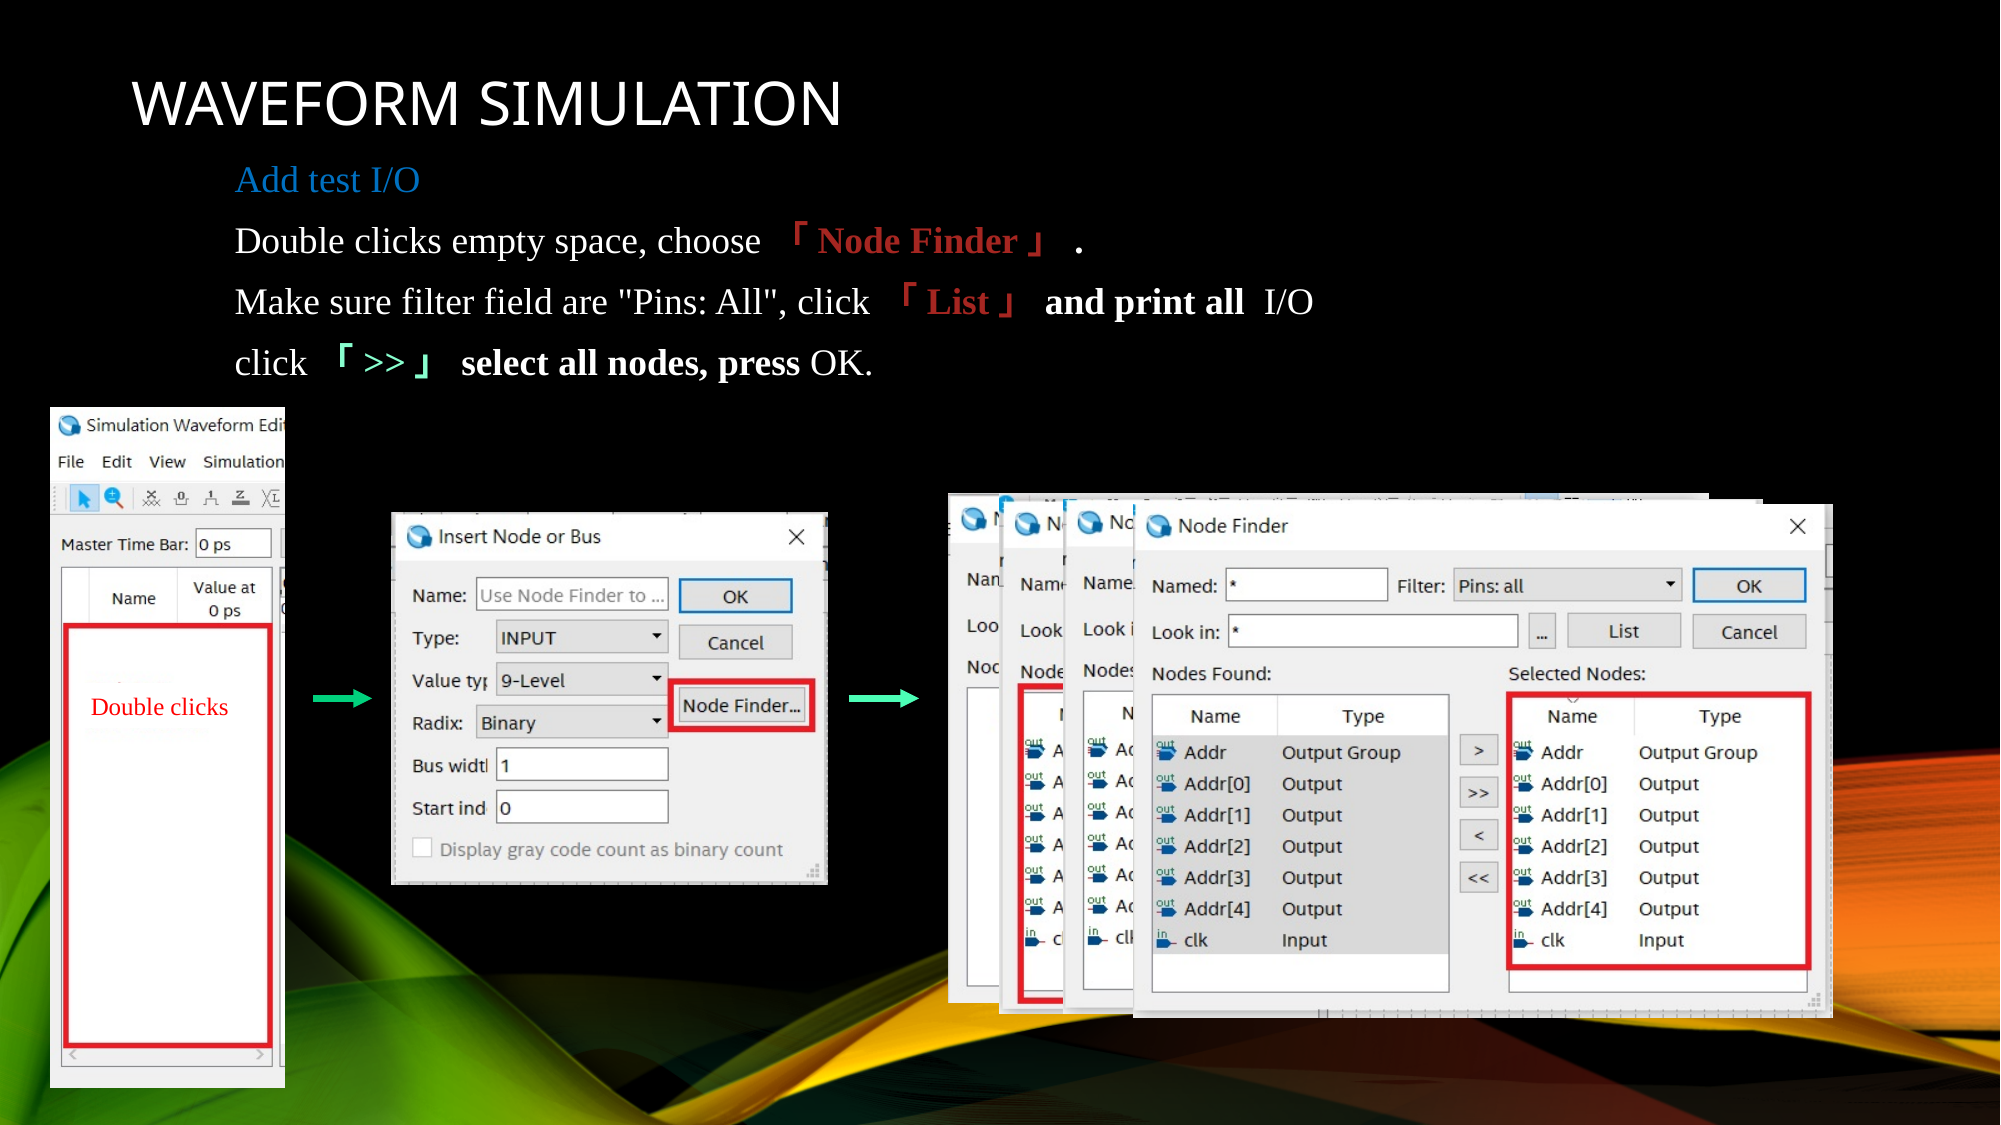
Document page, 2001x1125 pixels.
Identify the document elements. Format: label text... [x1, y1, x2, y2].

title WAVEFORM SIMULATION [116, 47, 1781, 146]
list Add test I/O Double clicks empty space, choose「Node Finder」. Make sure filter field are "Pins: All", click「List」and print all I/O click「>>」select all nodes, press OK. [219, 152, 1884, 408]
picture [0, 407, 2000, 1125]
